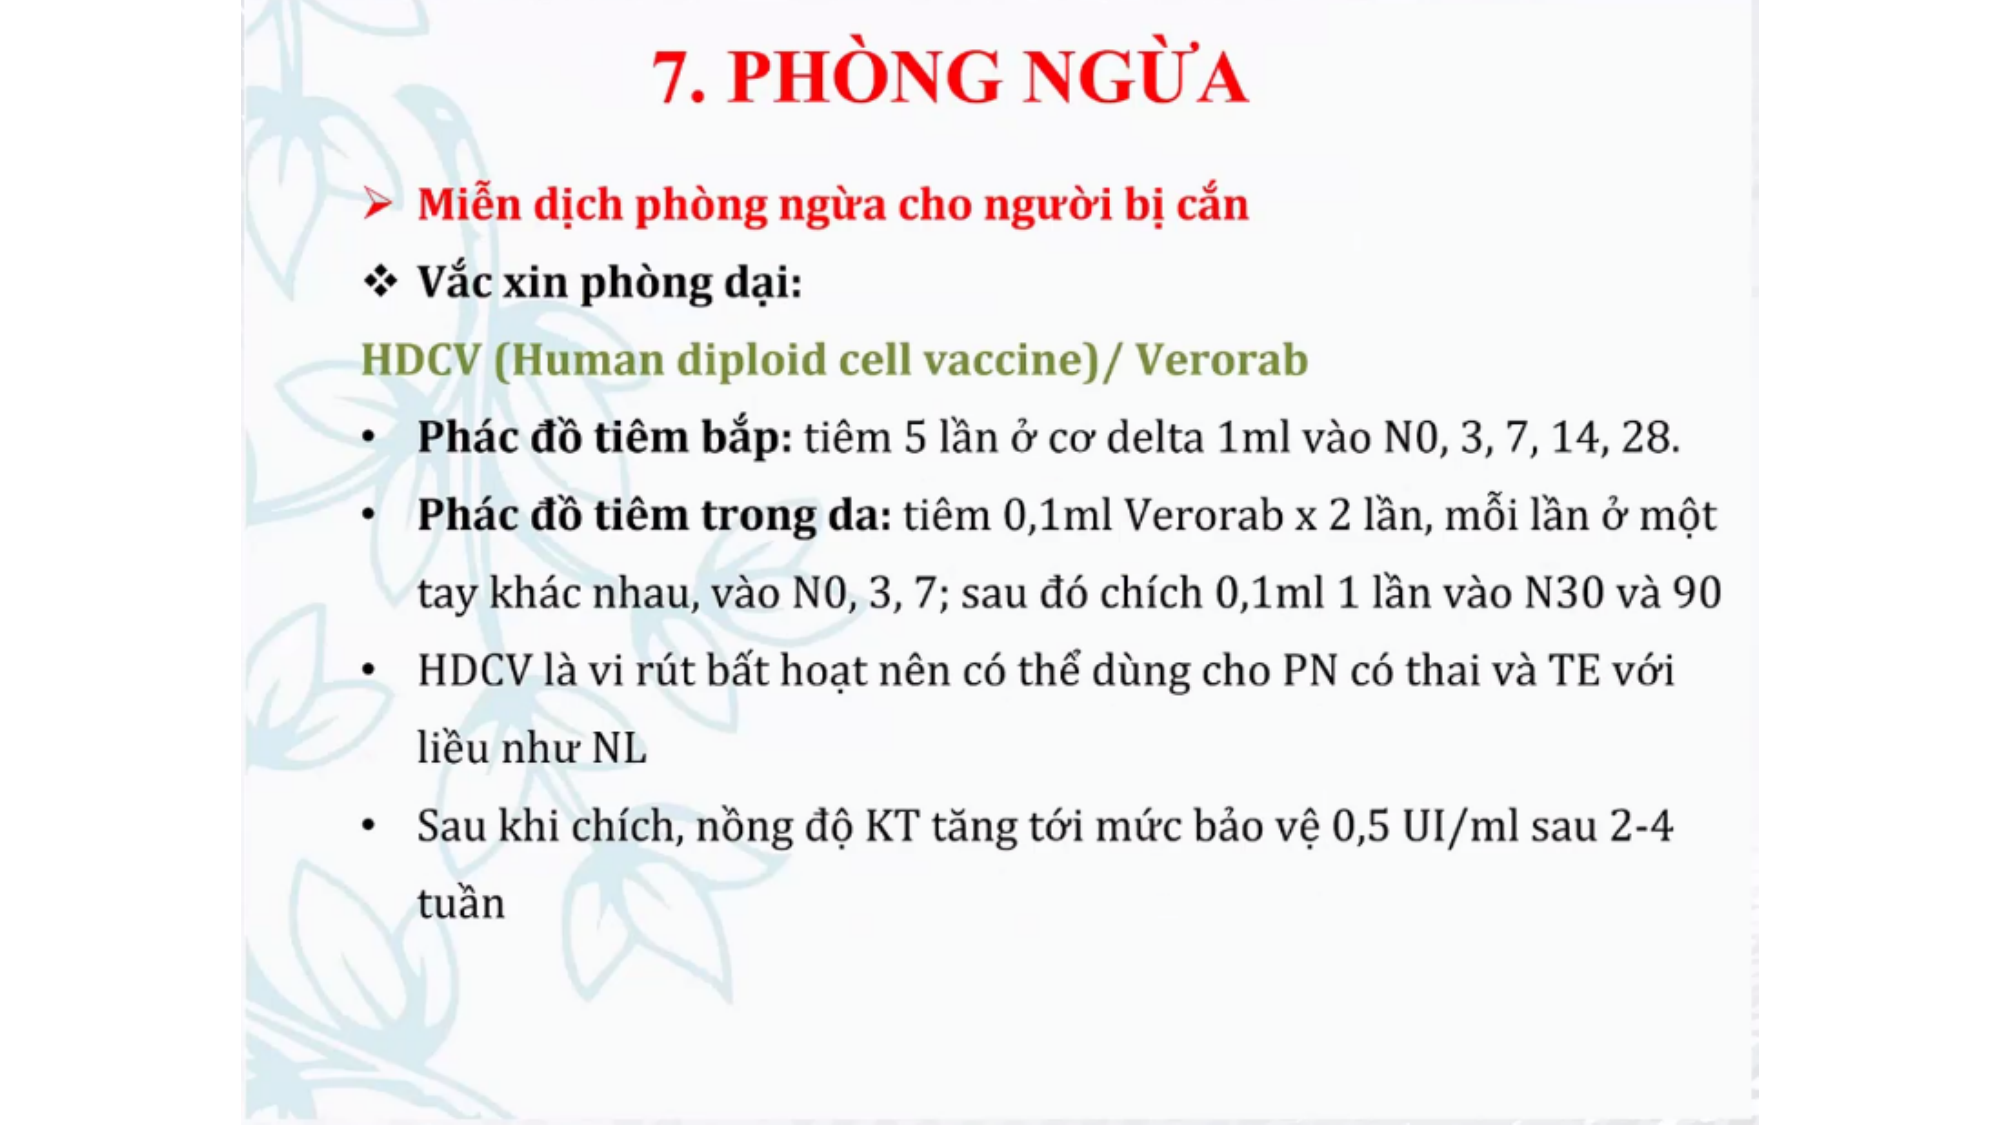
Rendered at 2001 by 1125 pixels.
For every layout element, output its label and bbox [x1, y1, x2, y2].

picture [241, 0, 1759, 1125]
